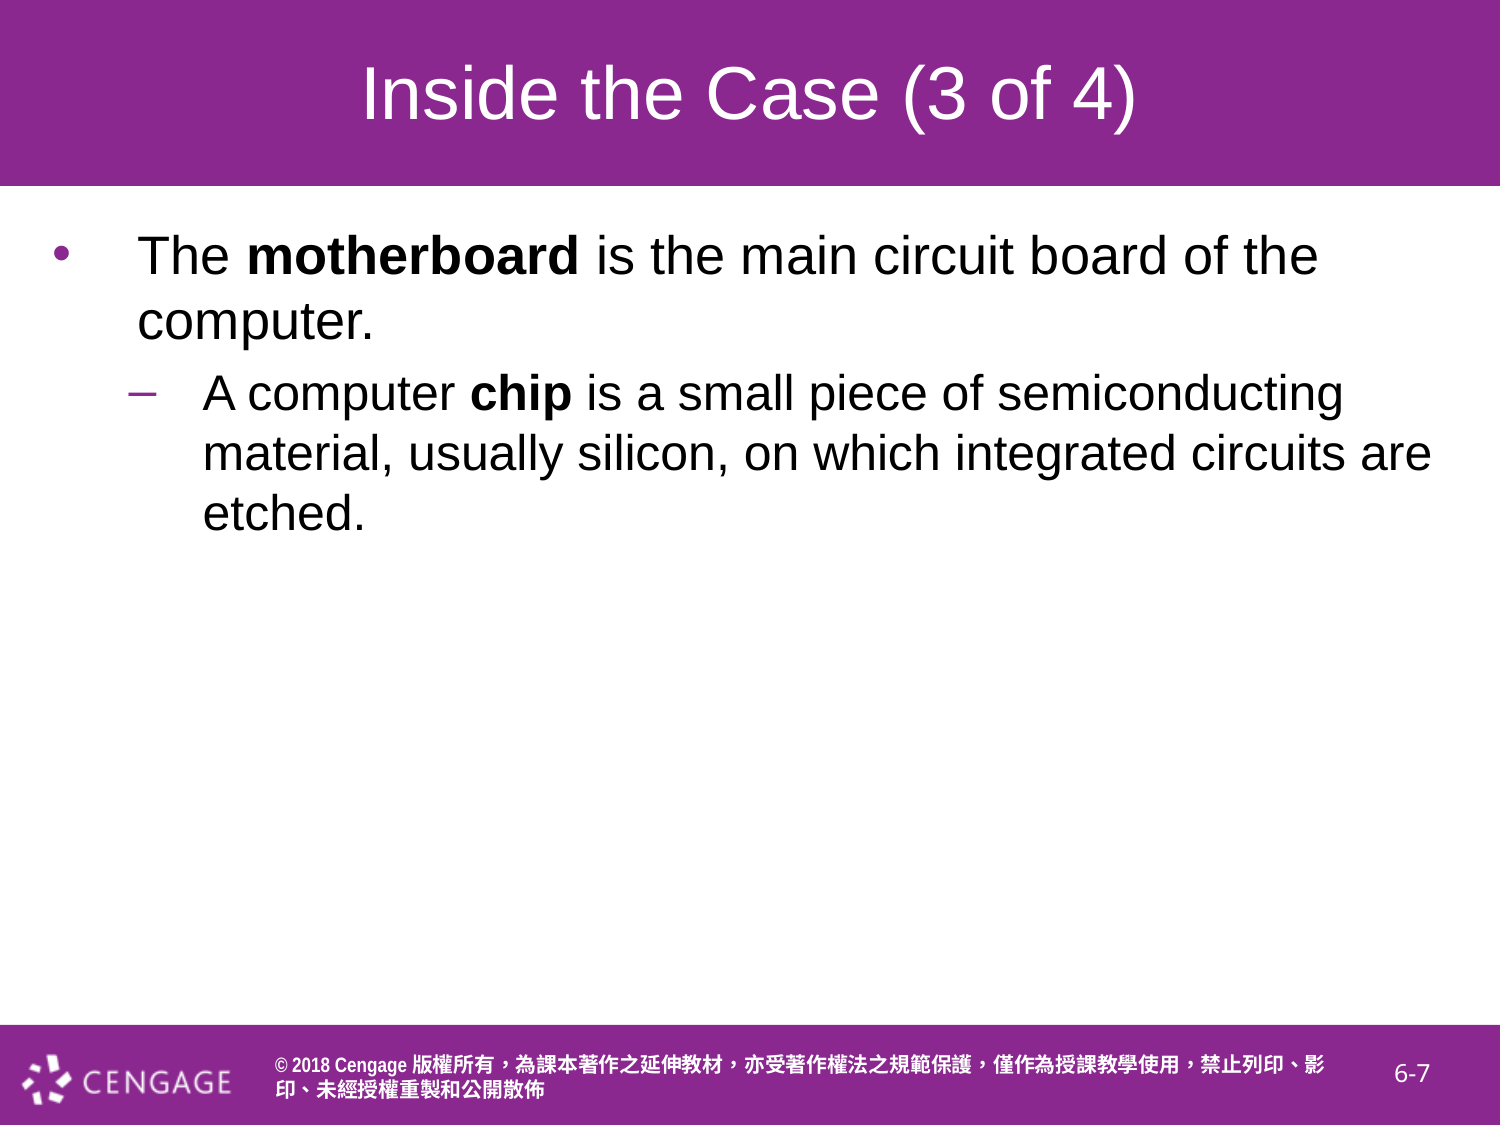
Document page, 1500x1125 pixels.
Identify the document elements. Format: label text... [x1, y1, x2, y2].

title Inside the Case (3 of 4) [7, 4, 1493, 175]
list The motherboard is the main circuit board of the computer. A computer chip is a small piece of semiconducting material, usually silicon, on which integrated circuits are etched. [37, 212, 1475, 1005]
picture [12, 1045, 236, 1113]
